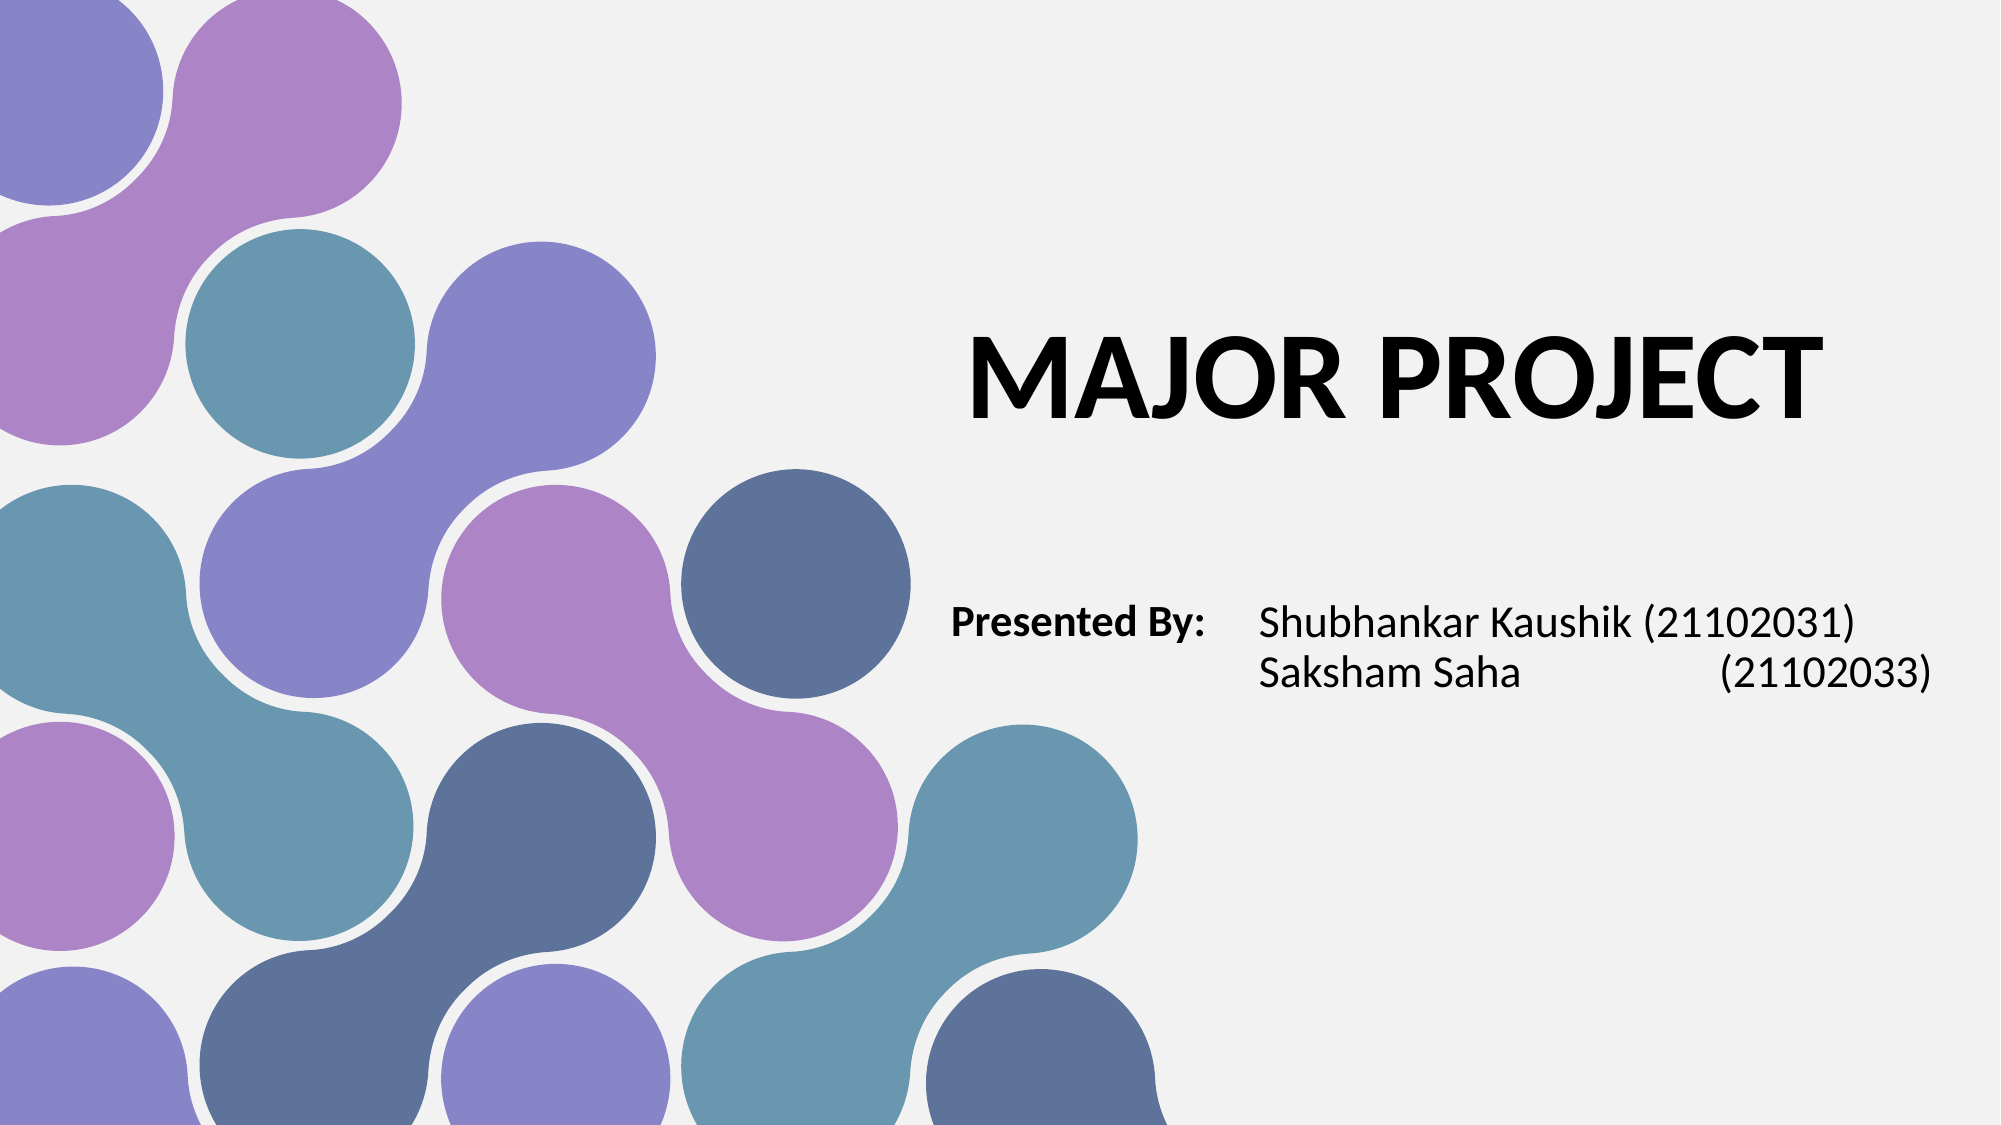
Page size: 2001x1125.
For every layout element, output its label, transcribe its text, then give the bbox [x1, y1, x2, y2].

title MAJOR PROJECT [850, 182, 1940, 575]
subtitle Presented By: [936, 590, 1243, 687]
subtitle Shubhankar Kaushik (21102031) Saksham Saha (21102033) [1243, 590, 1960, 770]
